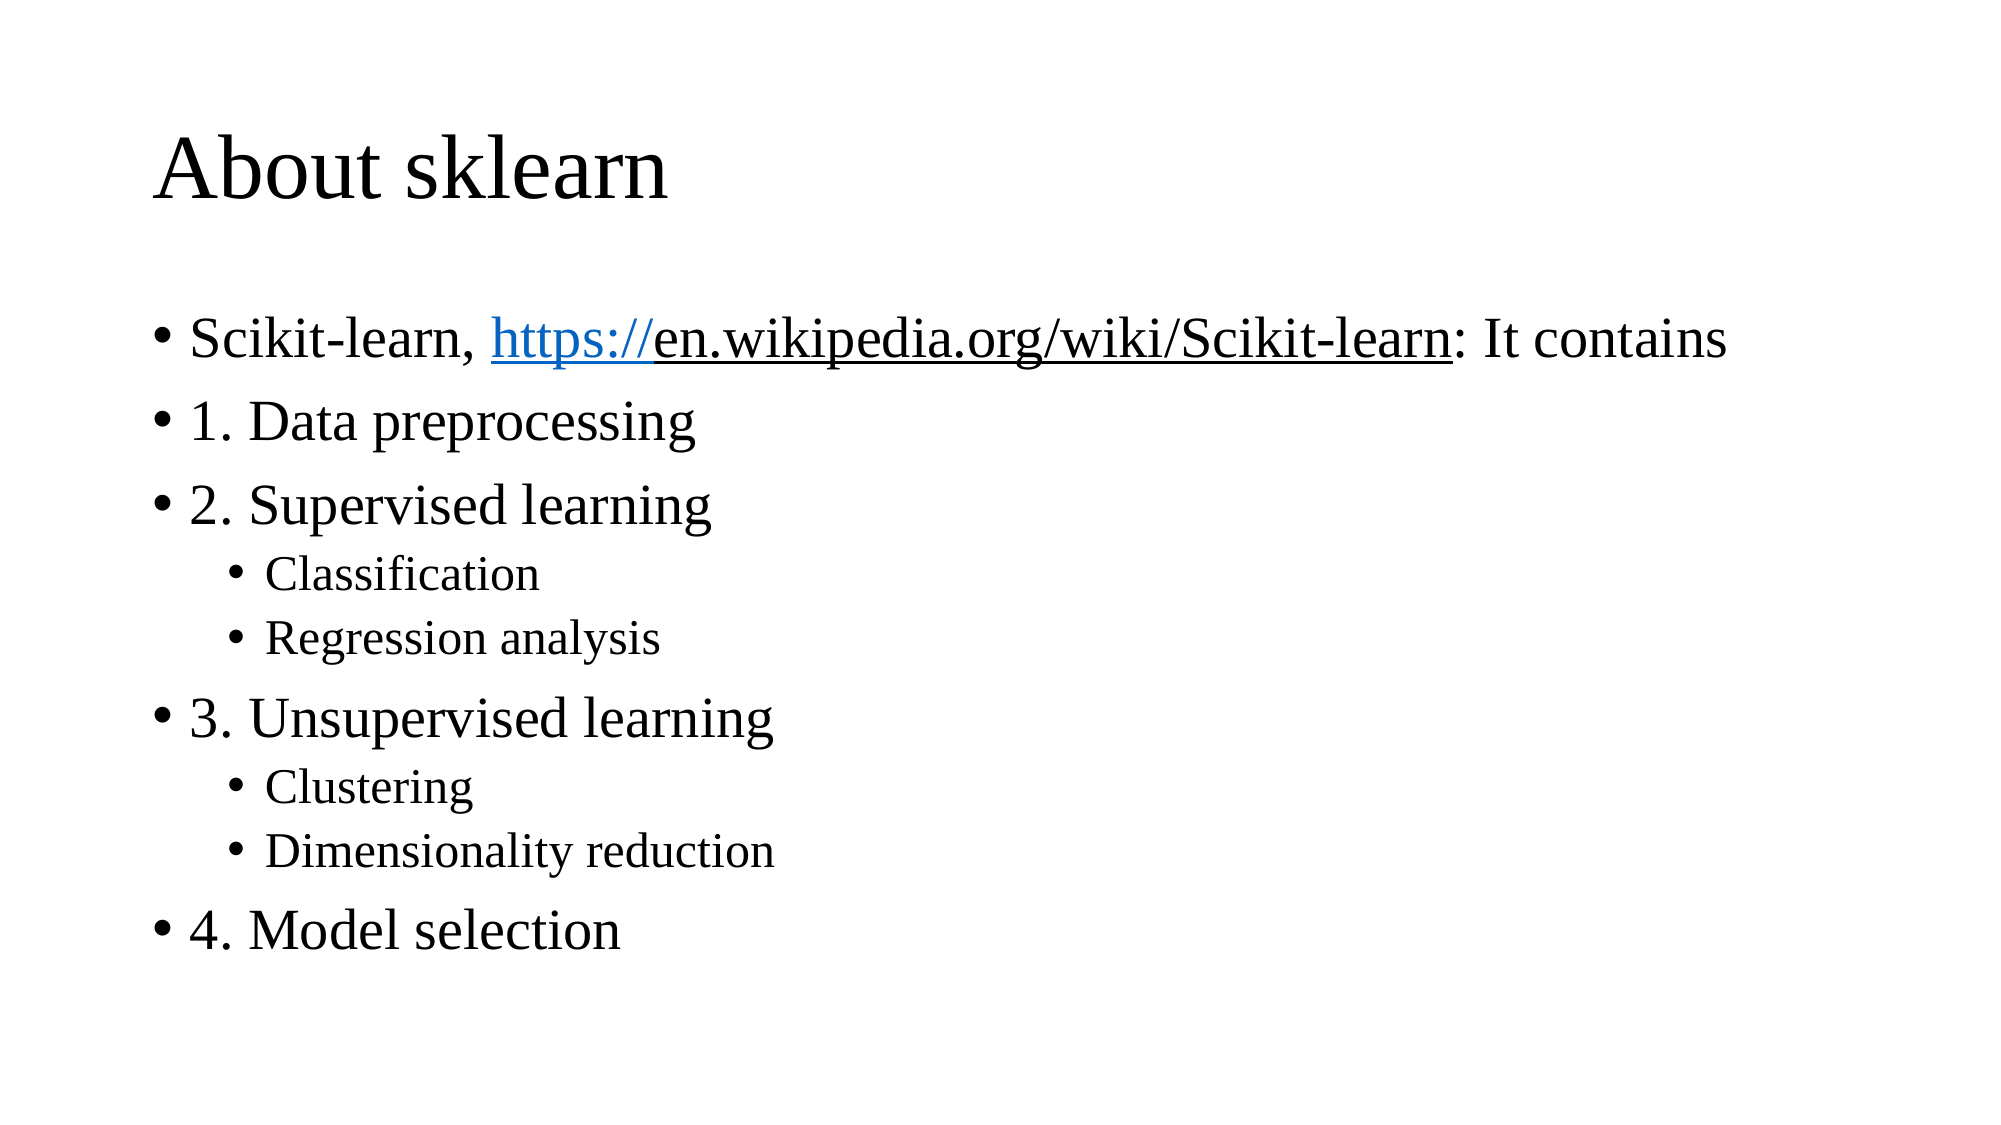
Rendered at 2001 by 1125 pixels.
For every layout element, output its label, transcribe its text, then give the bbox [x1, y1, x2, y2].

list Scikit-learn, https://en.wikipedia.org/wiki/Scikit-learn: It contains 1. Data preprocessing 2. Supervised learning Classification Regression analysis 3. Unsupervised learning Clustering Dimensionality reduction 4. Model selection [137, 299, 1863, 1014]
title About sklearn [137, 59, 1863, 278]
